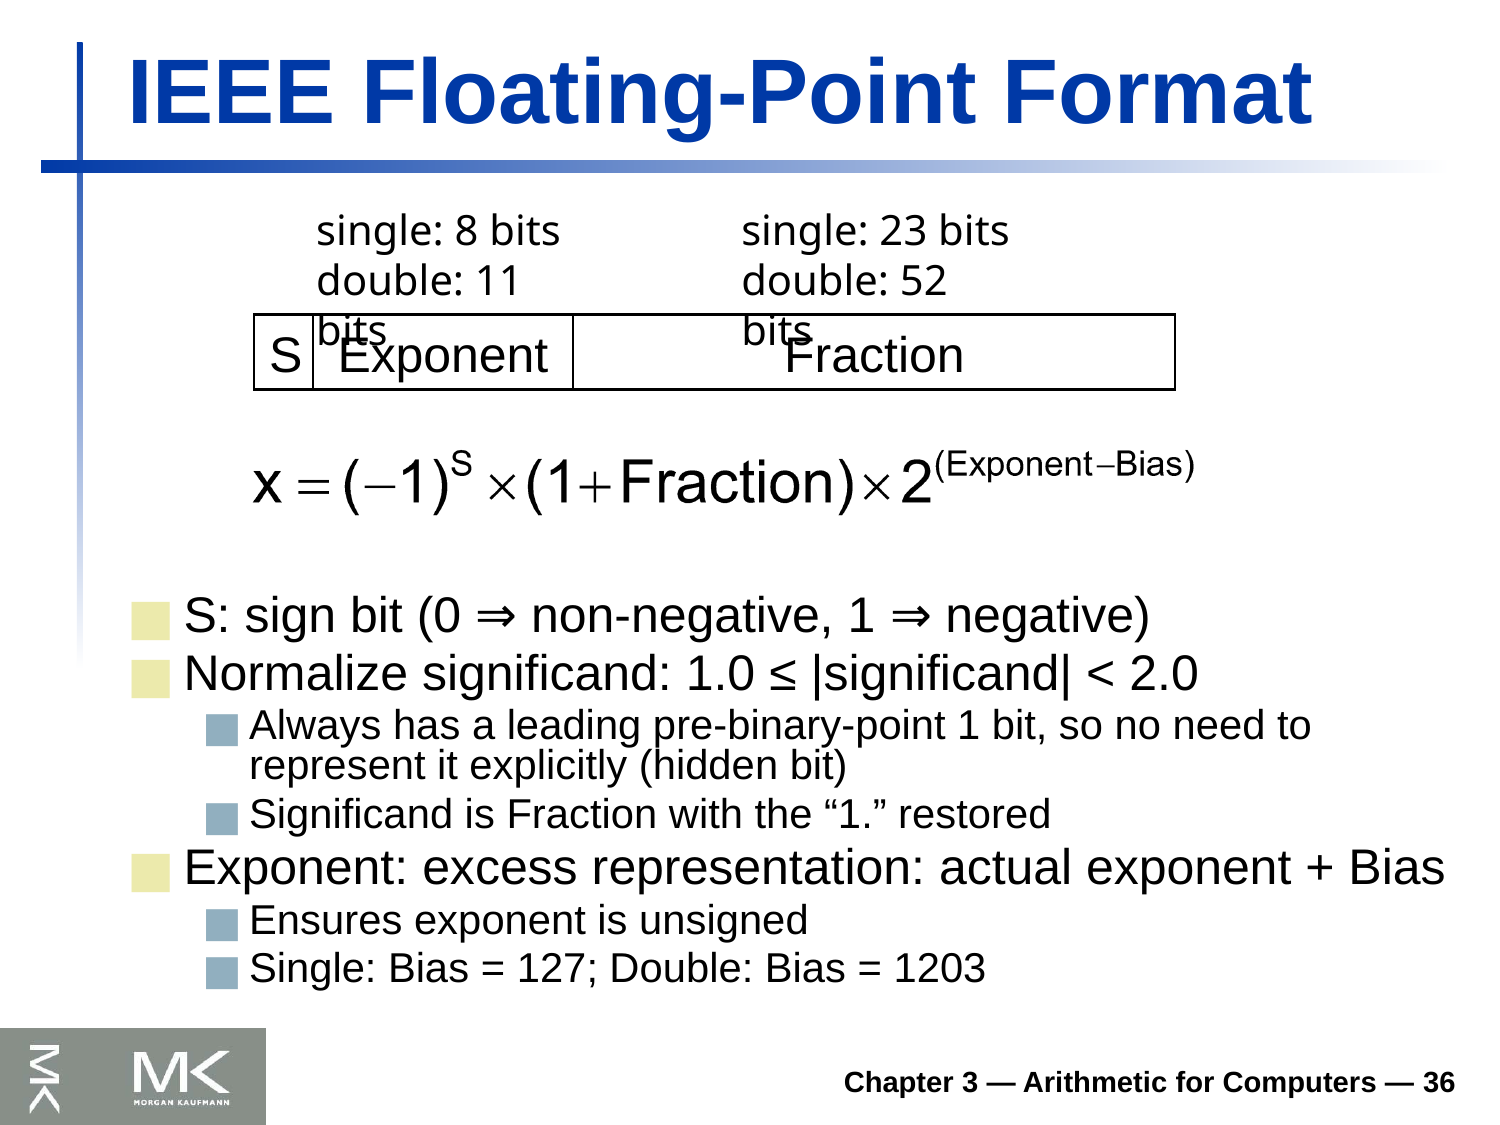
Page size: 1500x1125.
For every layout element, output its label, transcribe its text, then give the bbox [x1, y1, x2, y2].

text_box single: 8 bits double: 11 bits [301, 196, 606, 362]
picture [0, 1028, 266, 1125]
text_box Fraction [573, 314, 1176, 390]
picture [241, 437, 1205, 528]
text_box Exponent [312, 362, 573, 390]
list S: sign bit (0 ⇒ non-negative, 1 ⇒ negative) Normalize significand: 1.0 ≤ |significand| < 2.0 Always has a leading pre-binary-point 1 bit, so no need to represent it explicitly (hidden bit) Significand is Fraction with the “1.” restored Exponent: excess representation: actual exponent + Bias Ensures exponent is unsigned Single: Bias = 127; Double: Bias = 1203 [112, 586, 1469, 1024]
text_box S [254, 314, 312, 390]
title IEEE Floating-Point Format [112, 0, 1468, 149]
text_box Chapter 3 — Arithmetic for Computers — ‹#› [277, 1046, 1471, 1106]
text_box single: 23 bits double: 52 bits [726, 196, 1031, 362]
